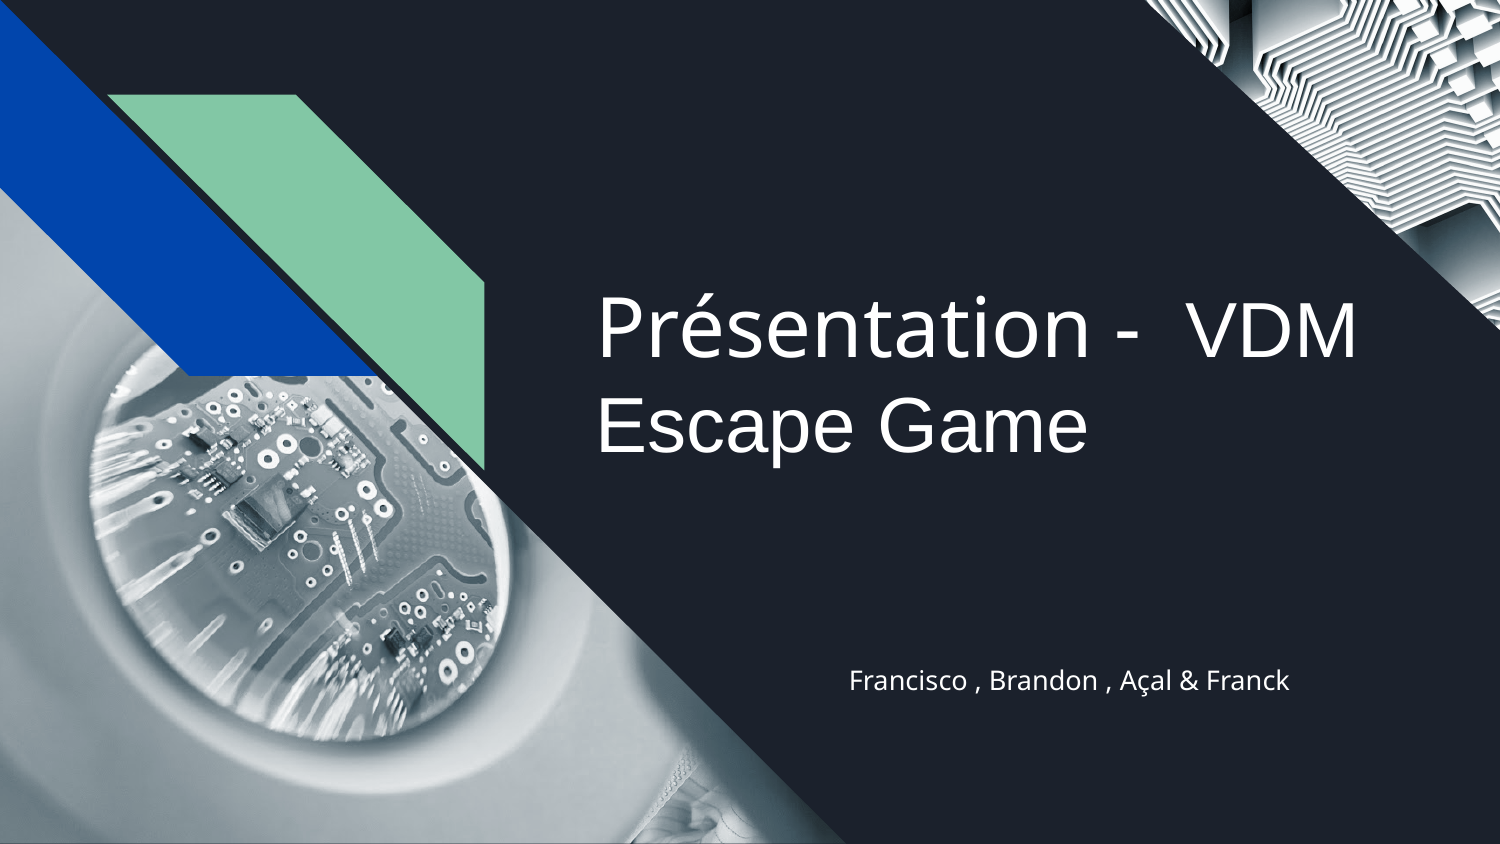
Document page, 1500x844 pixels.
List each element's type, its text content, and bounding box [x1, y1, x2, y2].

picture [0, 189, 847, 844]
subtitle Francisco , Brandon , Açal & Franck [833, 643, 1404, 727]
picture [1144, 0, 1500, 331]
title Présentation - VDM Escape Game [580, 258, 1404, 518]
